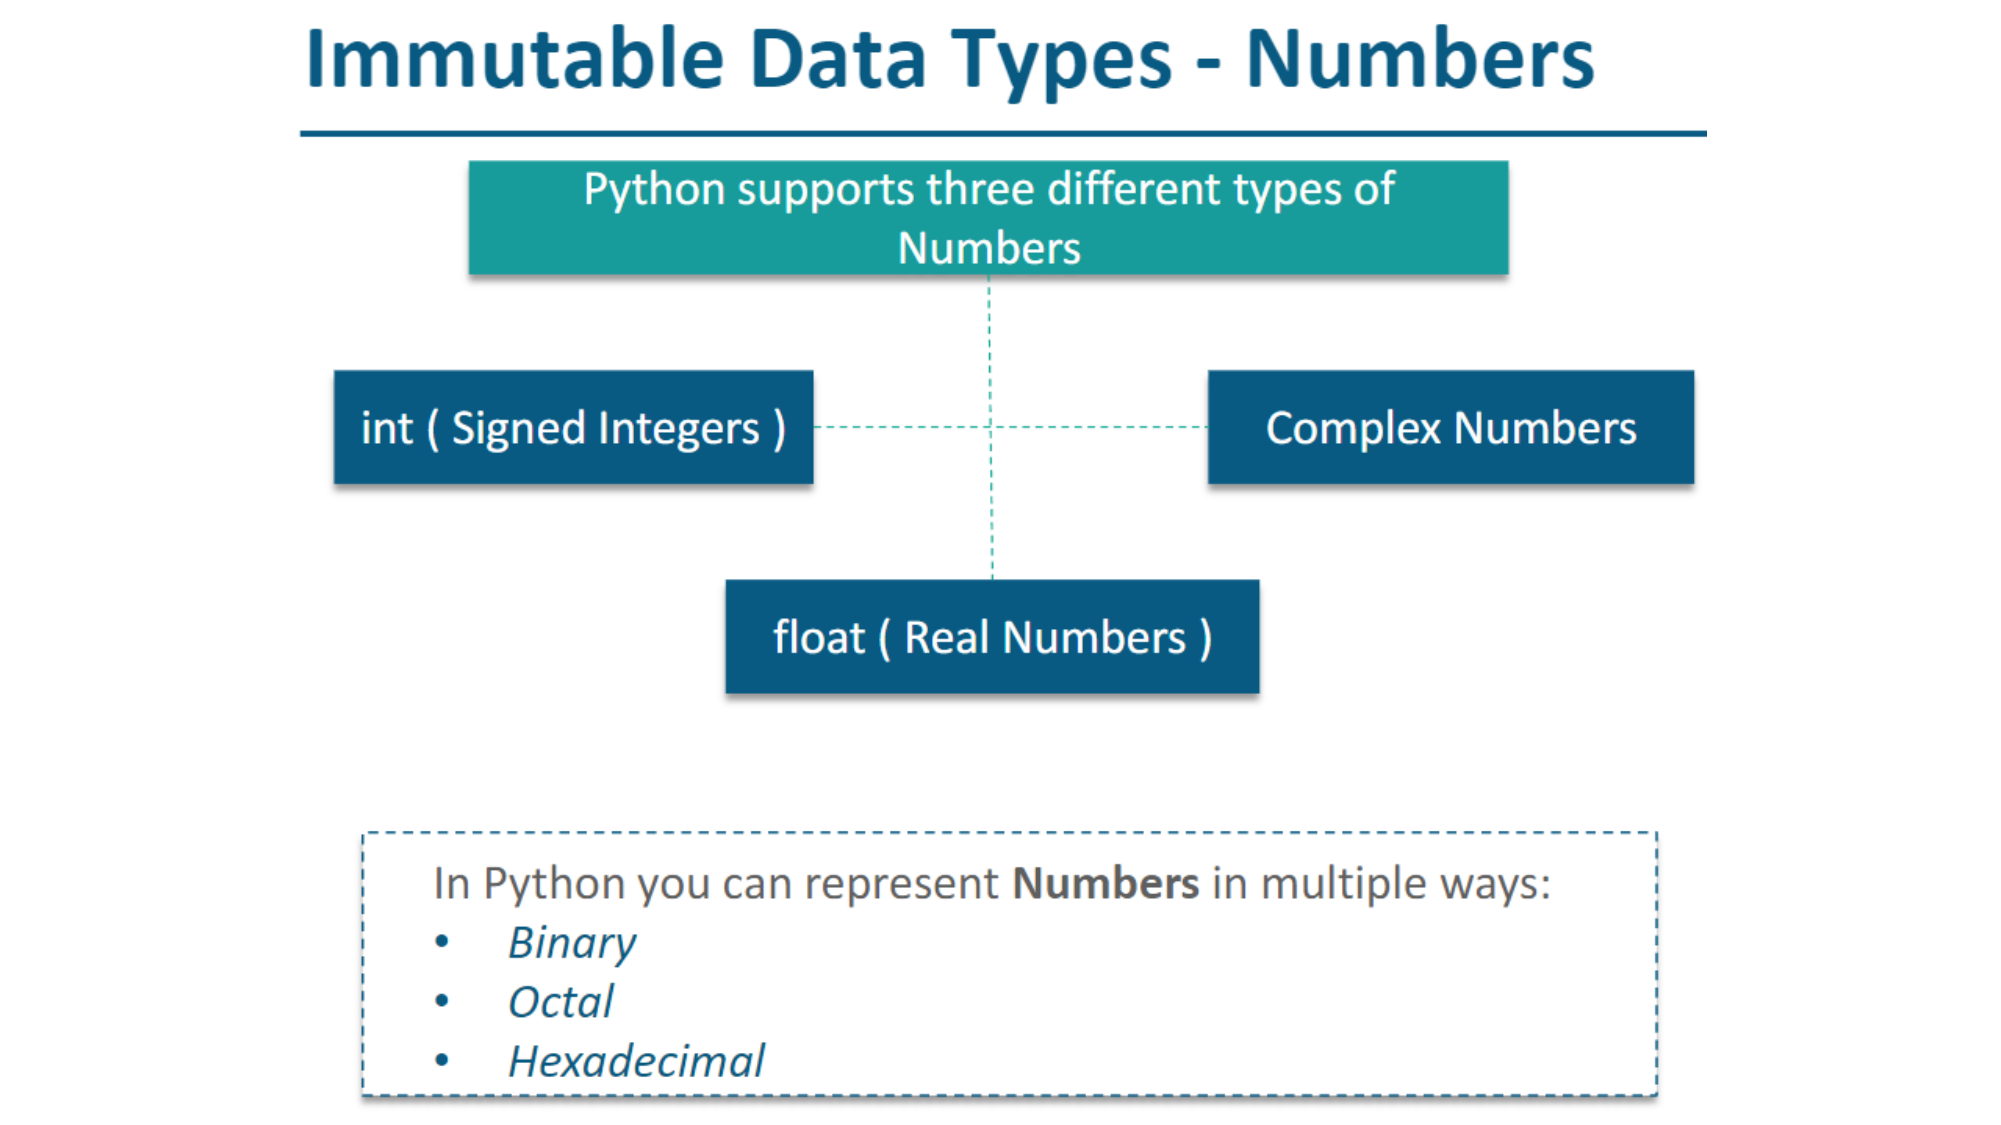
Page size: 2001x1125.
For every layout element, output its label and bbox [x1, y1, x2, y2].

picture [293, 12, 1707, 1113]
